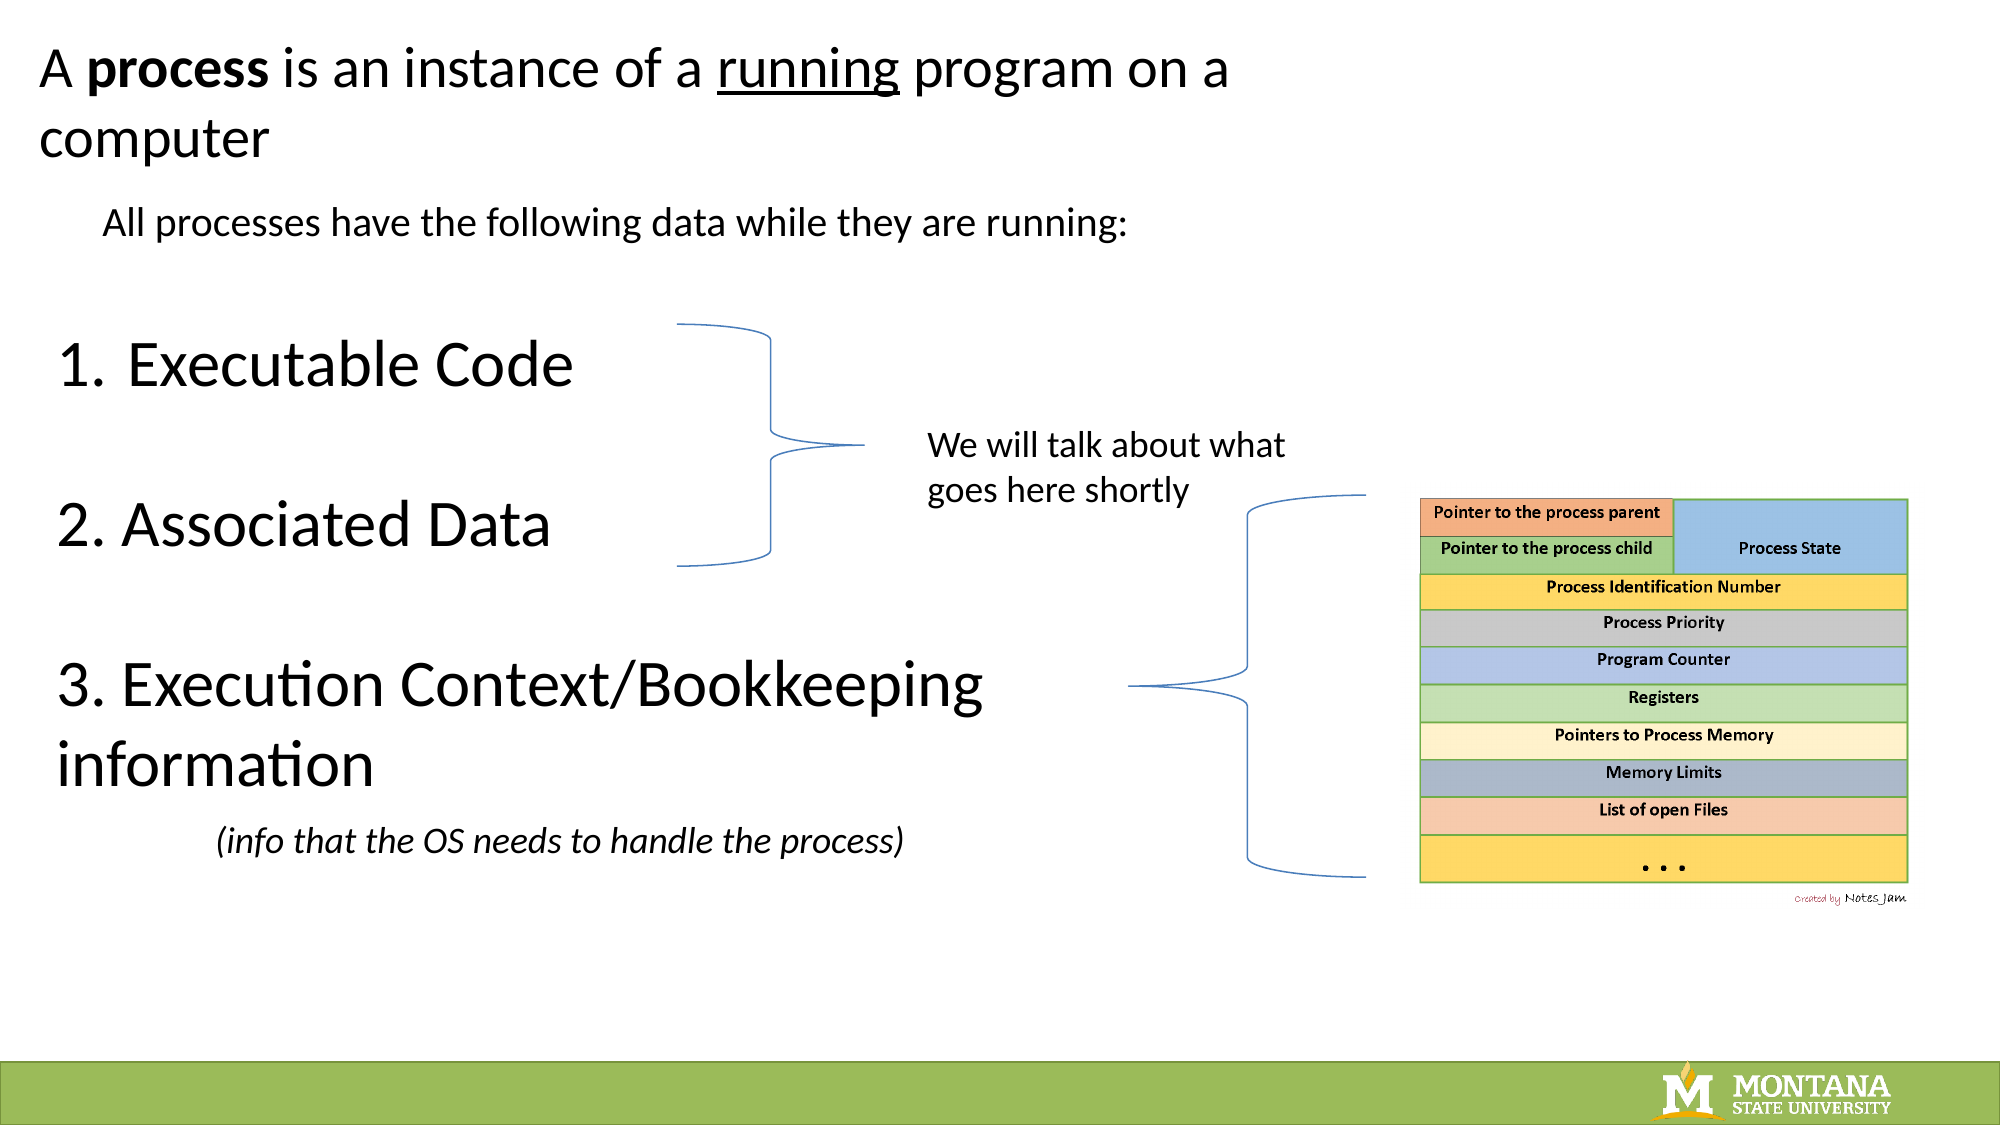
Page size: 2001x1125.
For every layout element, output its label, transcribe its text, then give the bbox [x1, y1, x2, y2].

picture [1399, 482, 1925, 910]
text_box All processes have the following data while they are running: [87, 187, 1145, 253]
text_box (info that the OS needs to handle the process) [200, 808, 921, 869]
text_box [1892, 1060, 2000, 1125]
text_box We will talk about what goes here shortly [912, 412, 1313, 518]
text_box Executable Code 2. Associated Data 3. Execution Context/Bookkeeping information [41, 312, 1179, 807]
text_box [676, 323, 866, 567]
picture [1649, 1060, 1892, 1122]
text_box [1127, 494, 1367, 878]
text_box A process is an instance of a running program on a computer [24, 21, 1338, 177]
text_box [0, 1060, 1647, 1125]
